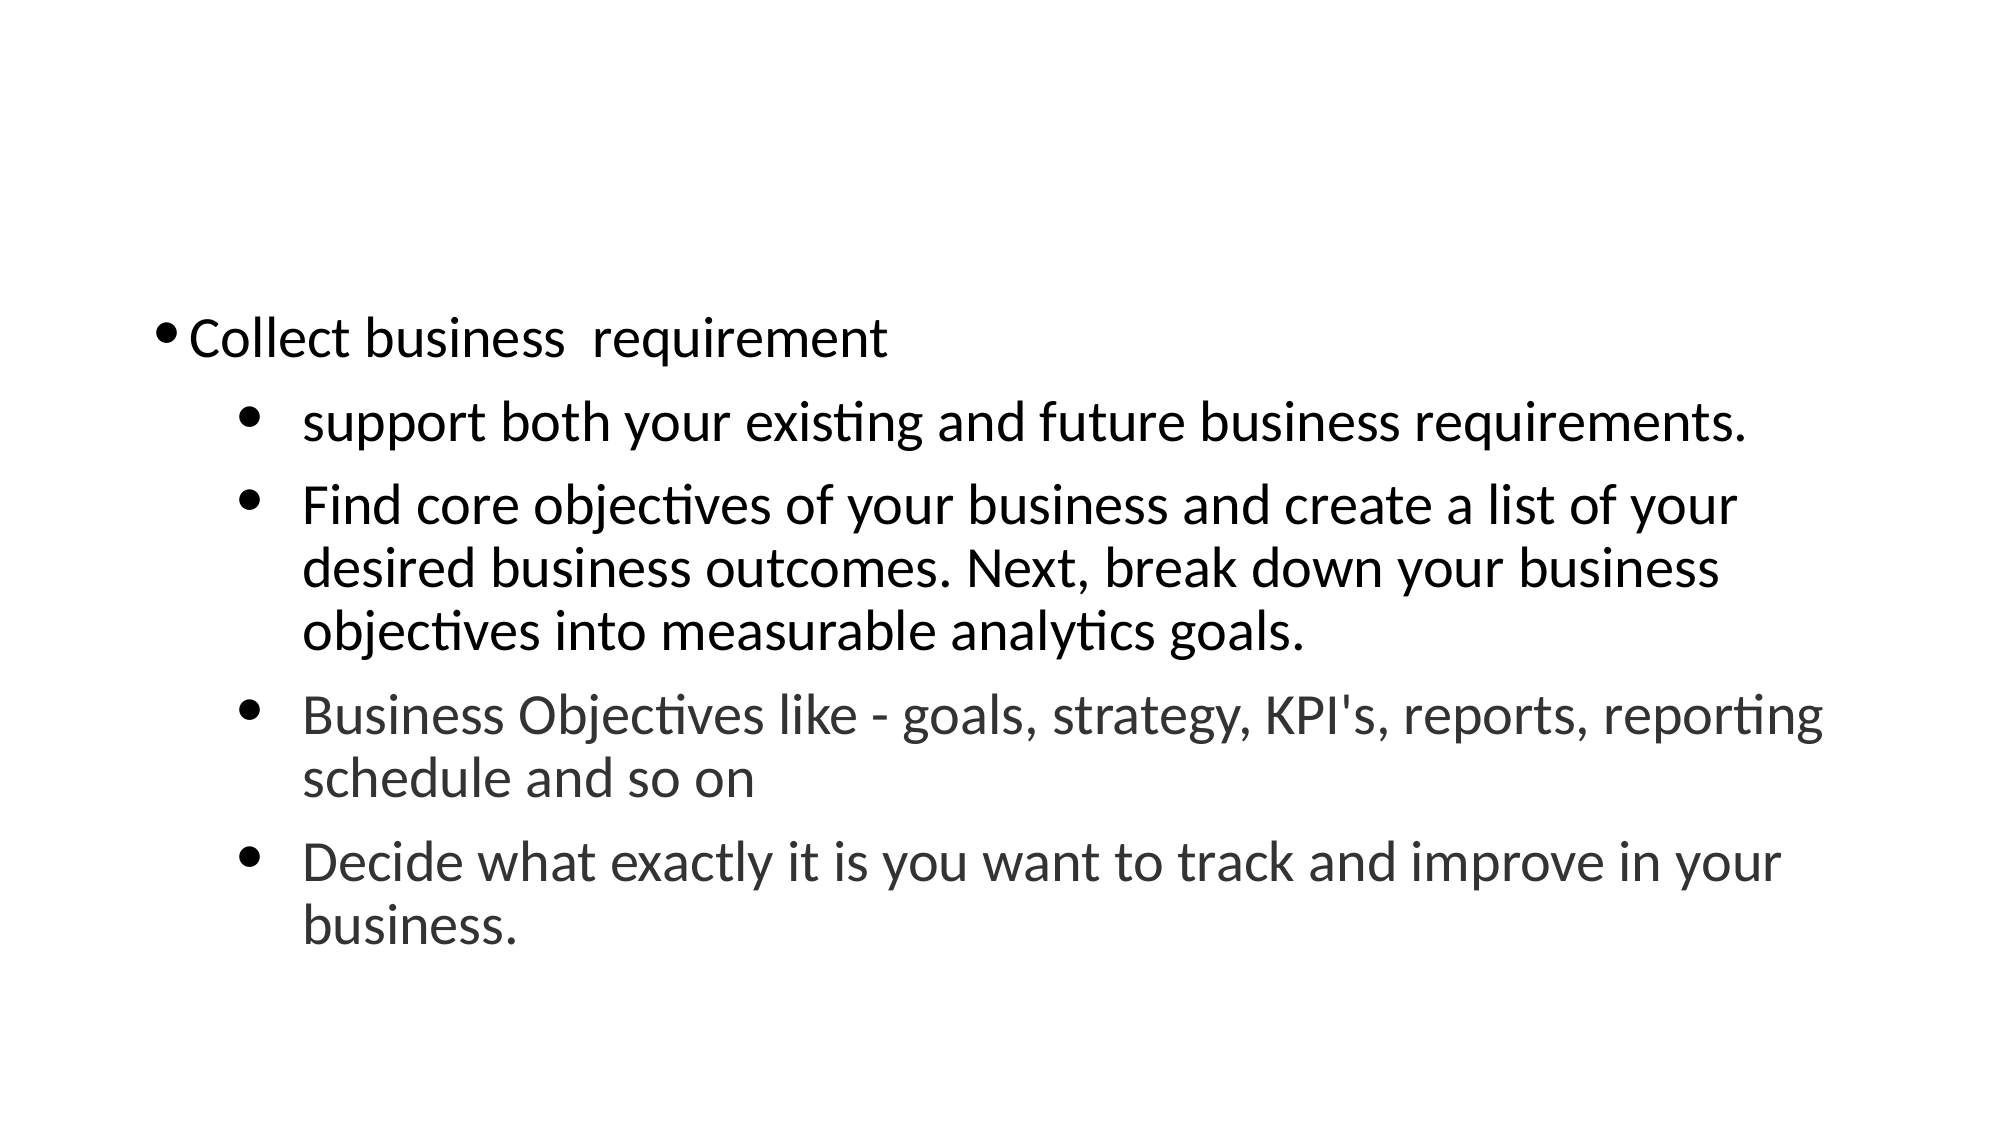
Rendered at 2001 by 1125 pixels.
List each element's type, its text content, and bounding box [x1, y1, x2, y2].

list Collect business requirement support both your existing and future business requirements. Find core objectives of your business and create a list of your desired business outcomes. Next, break down your business objectives into measurable analytics goals. Business Objectives like - goals, strategy, KPI's, reports, reporting schedule and so on Decide what exactly it is you want to track and improve in your business. [137, 299, 1863, 1014]
